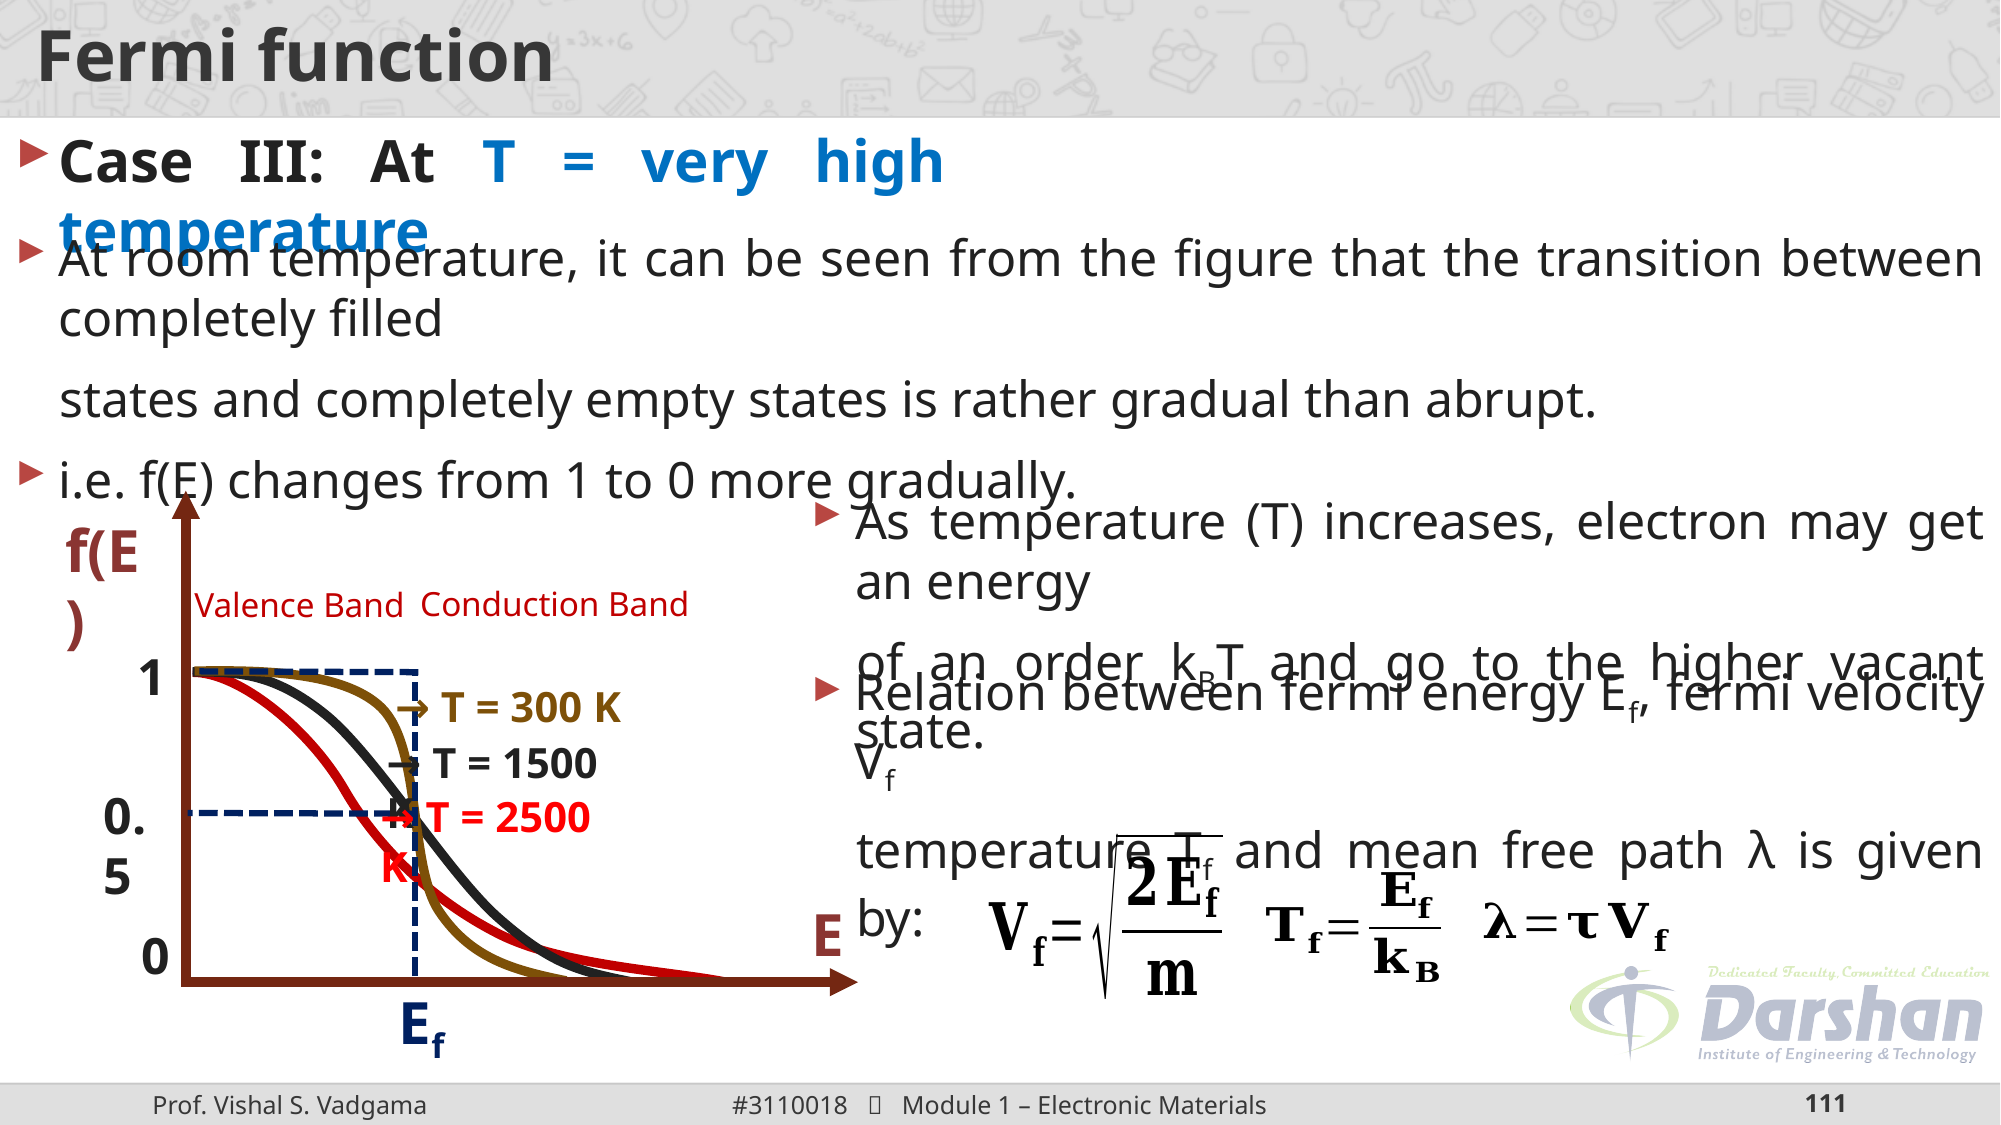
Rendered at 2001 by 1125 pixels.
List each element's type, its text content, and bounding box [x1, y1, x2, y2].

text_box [50, 490, 878, 1065]
text_box The Schrodinger’s equations are: [1570, 966, 1990, 1063]
title Fermi function [0, 0, 2000, 117]
text_box As temperature (T) increases, electron may get an energy of an order kBT and go to the higher vacant state. [796, 481, 2000, 653]
text_box Relation between fermi energy Ef, fermi velocity Vf temperature Tf and mean free path λ is given by: [878, 653, 2000, 837]
text_box Case III: At T = very high temperature [0, 116, 961, 195]
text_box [187, 671, 419, 977]
text_box At room temperature, it can be seen from the figure that the transition between completely filled states and completely empty states is rather gradual than abrupt. i.e. f(E) changes from 1 to 0 more gradually. [0, 219, 2000, 467]
